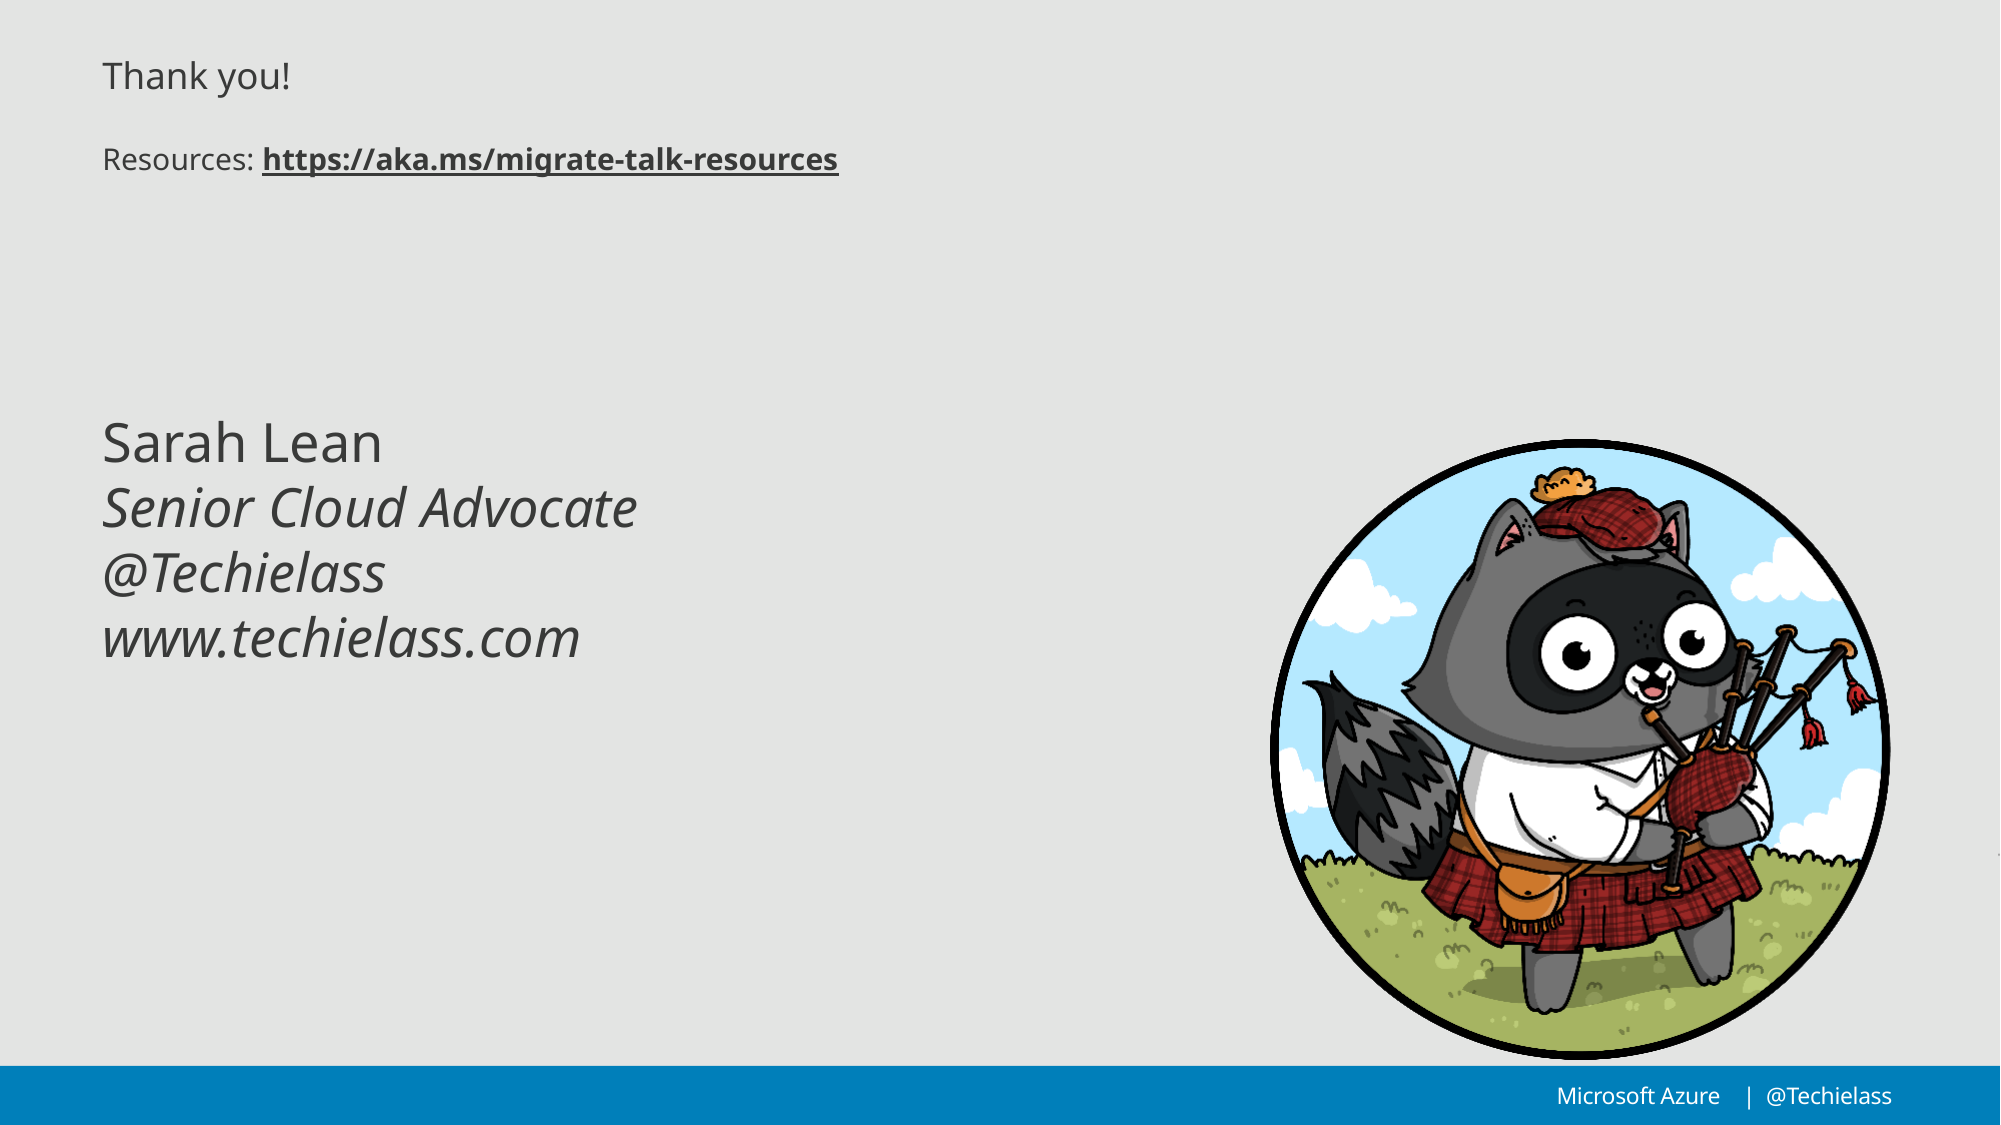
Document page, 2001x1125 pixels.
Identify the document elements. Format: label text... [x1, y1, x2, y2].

picture [1270, 439, 2000, 1060]
subtitle Sarah Lean Senior Cloud Advocate @Techielass www.techielass.com [87, 321, 1588, 1020]
title Thank you! Resources: https://aka.ms/migrate-talk-resources [87, 45, 1588, 186]
